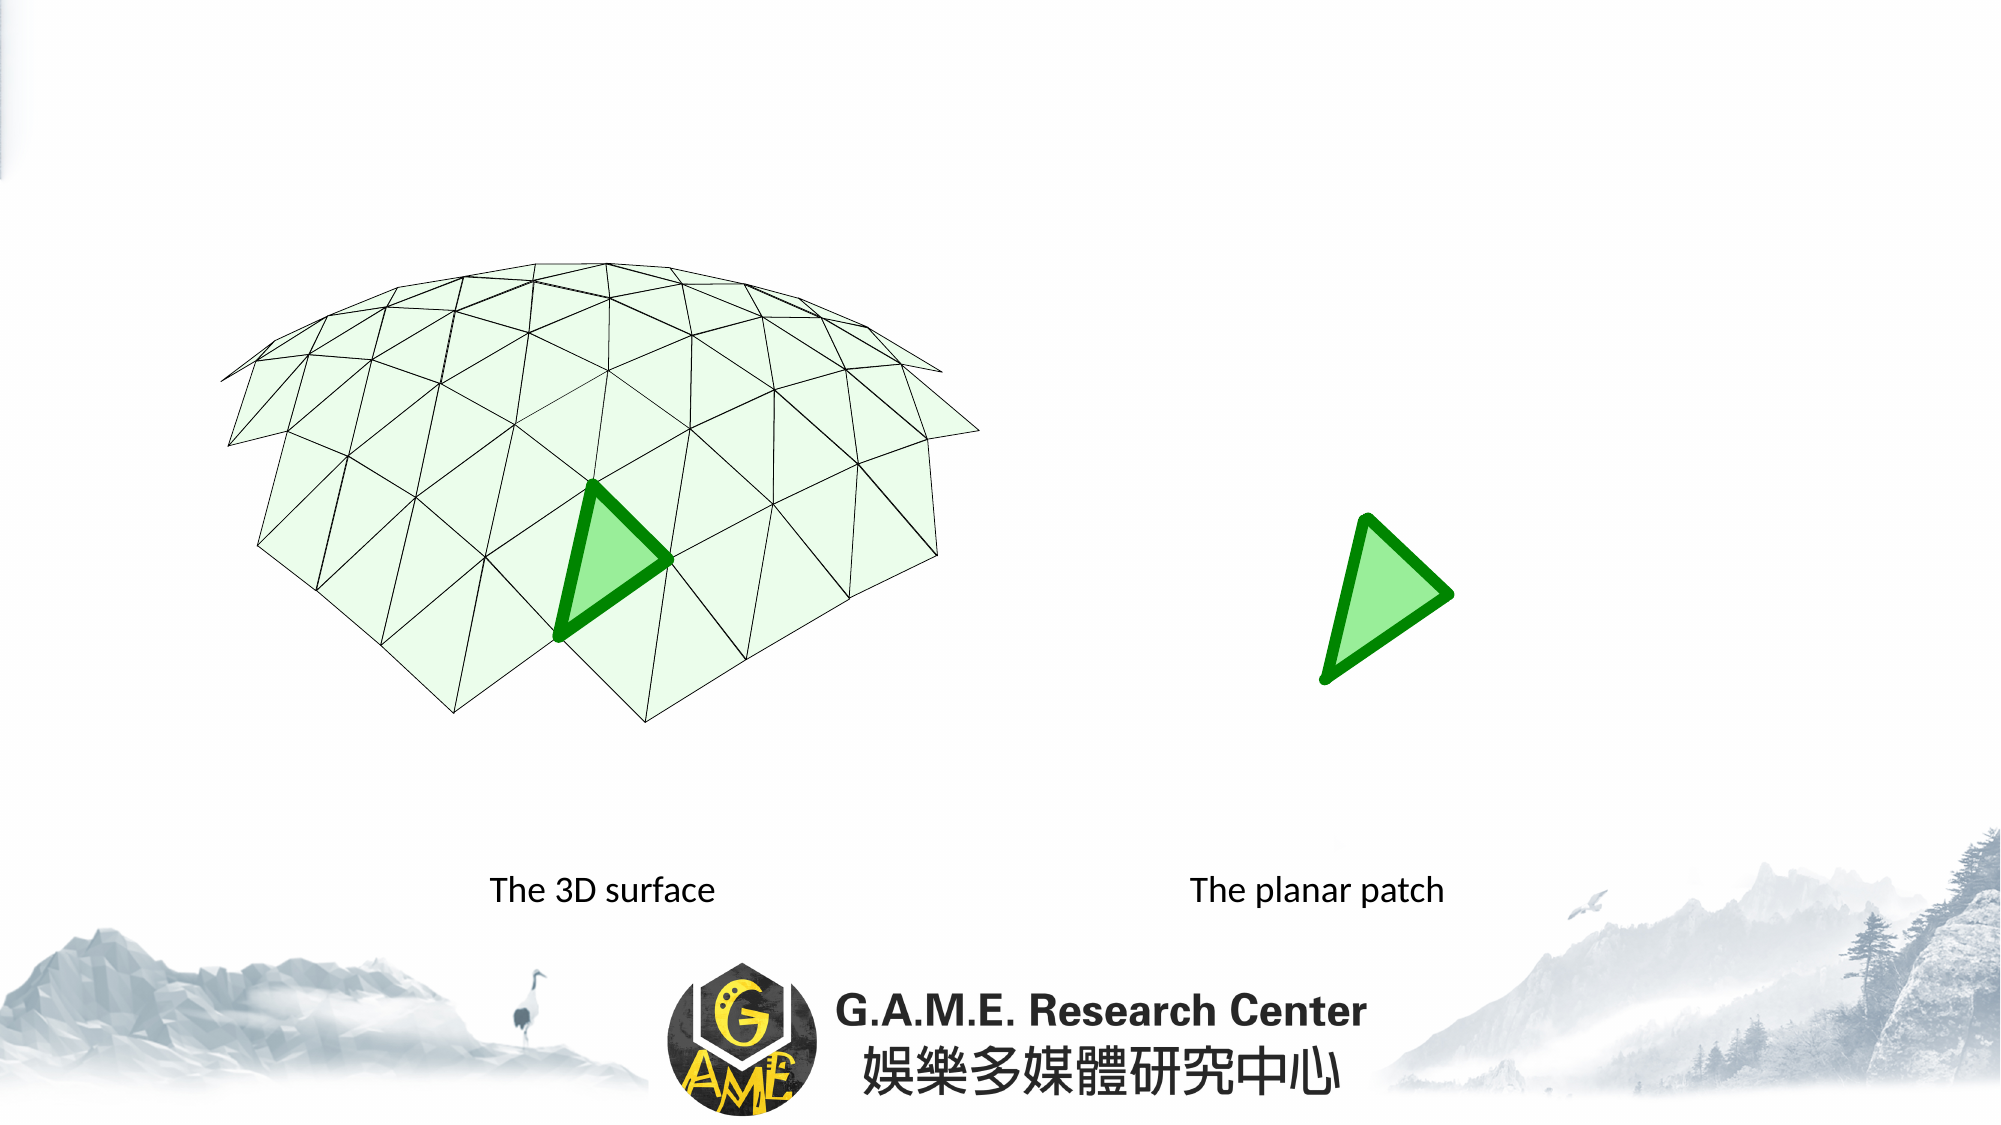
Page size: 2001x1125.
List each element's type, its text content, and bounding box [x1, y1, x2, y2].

text_box The planar patch [1174, 857, 1613, 918]
picture [0, 0, 2001, 1125]
text_box The 3D surface [474, 857, 850, 918]
